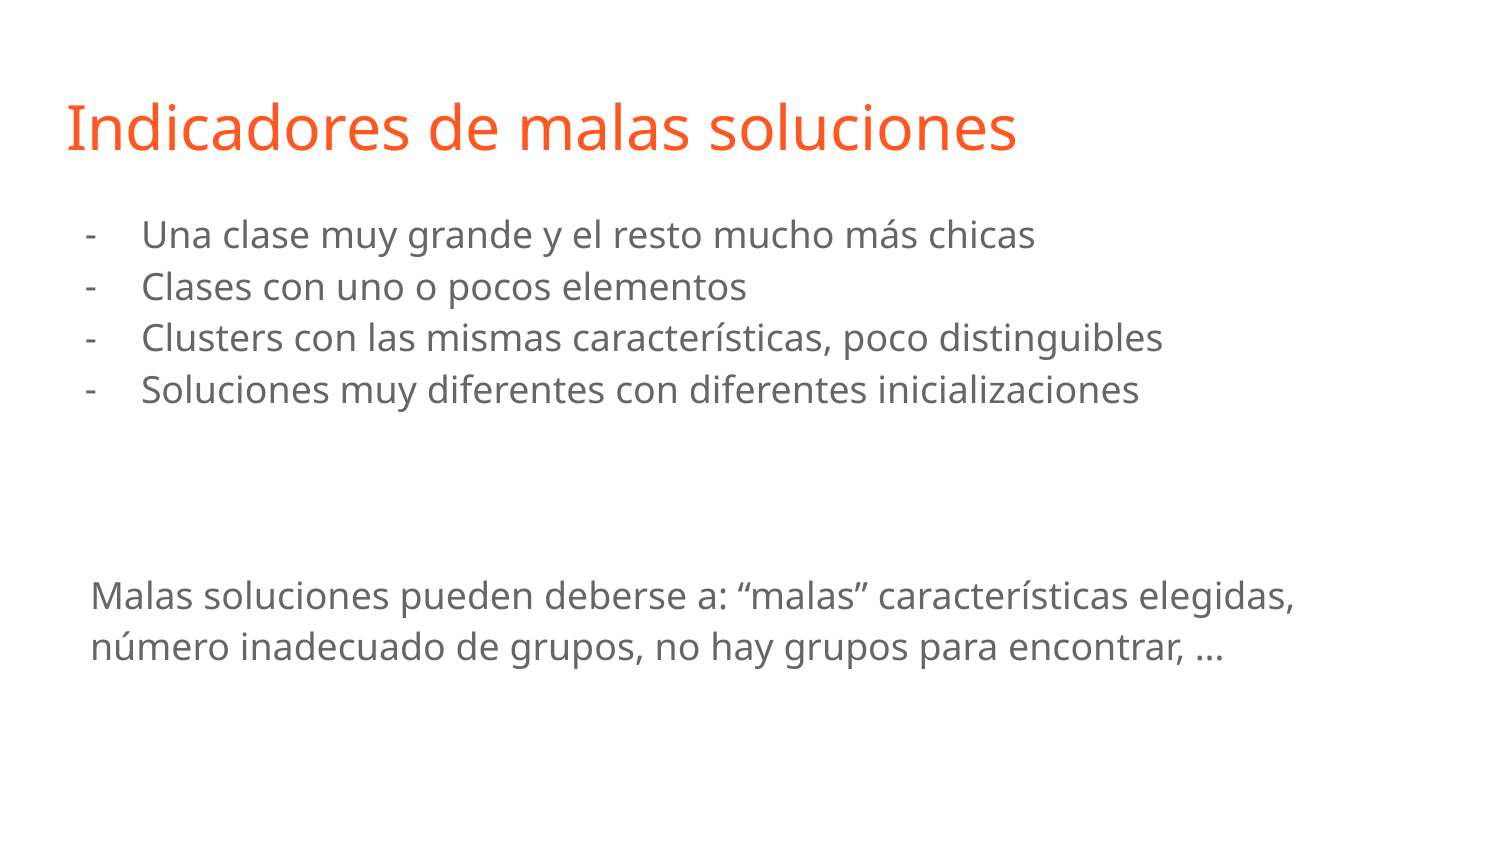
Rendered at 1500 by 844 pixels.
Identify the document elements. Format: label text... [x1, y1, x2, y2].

text_box Indicadores de malas soluciones [51, 72, 1449, 167]
text_box Malas soluciones pueden deberse a: “malas” características elegidas, número inadecuado de grupos, no hay grupos para encontrar, … [75, 549, 1339, 684]
text_box Una clase muy grande y el resto mucho más chicas Clases con uno o pocos elementos Clusters con las mismas características, poco distinguibles Soluciones muy diferentes con diferentes inicializaciones [51, 188, 1449, 497]
